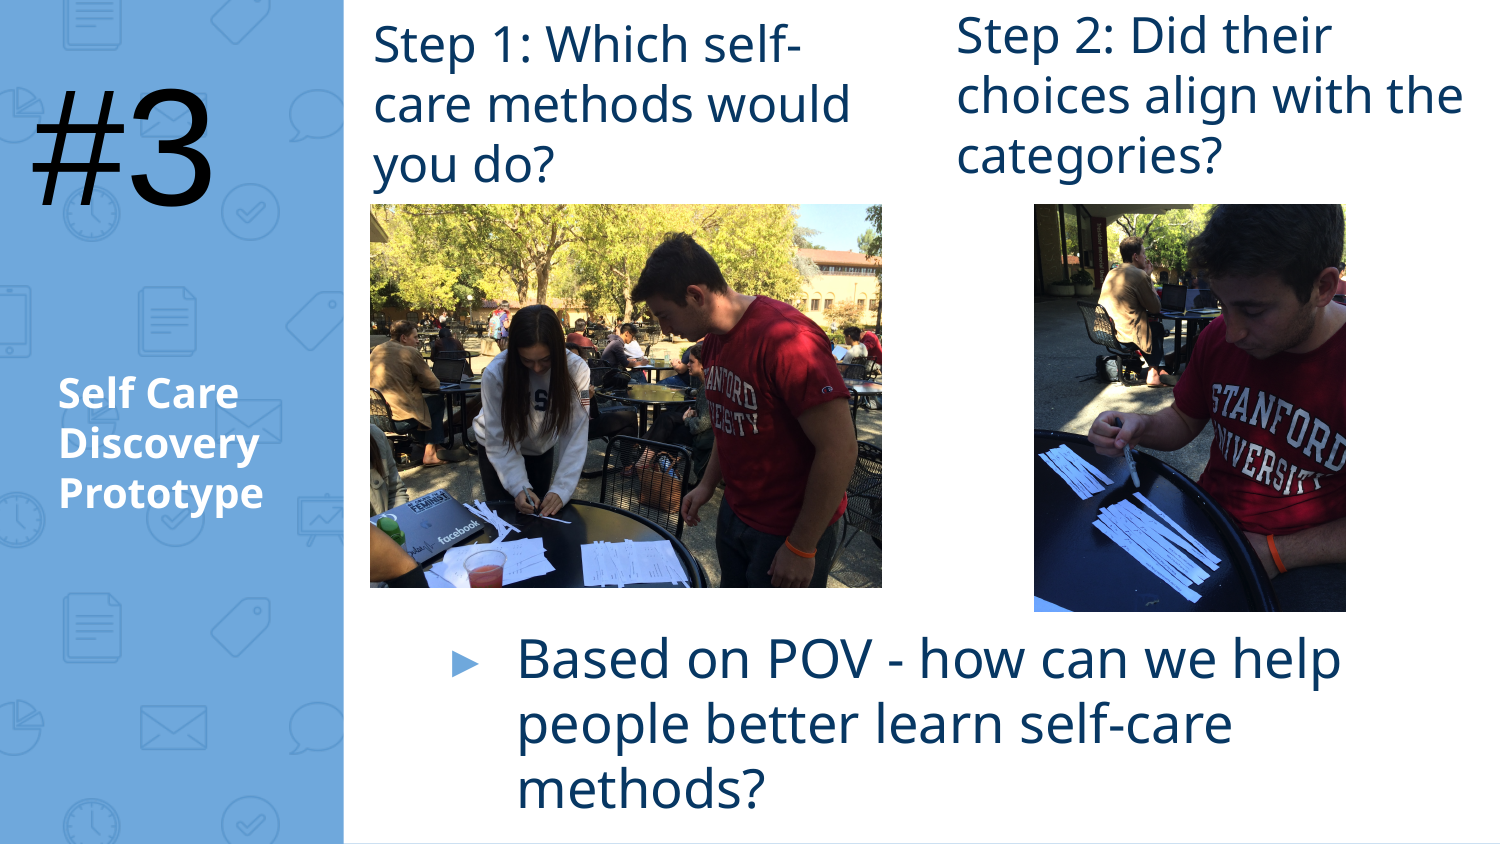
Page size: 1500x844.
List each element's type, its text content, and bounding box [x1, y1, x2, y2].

text_box Step 2: Did their choices align with the categories? [941, 0, 1495, 196]
title Self Care Discovery Prototype [42, 351, 365, 493]
text_box Based on POV - how can we help people better learn self-care methods? [426, 607, 1419, 837]
picture [370, 204, 882, 589]
picture [1034, 204, 1346, 612]
text_box Step 1: Which self-care methods would you do? [358, 0, 899, 217]
slide_number #3 [17, 23, 315, 230]
